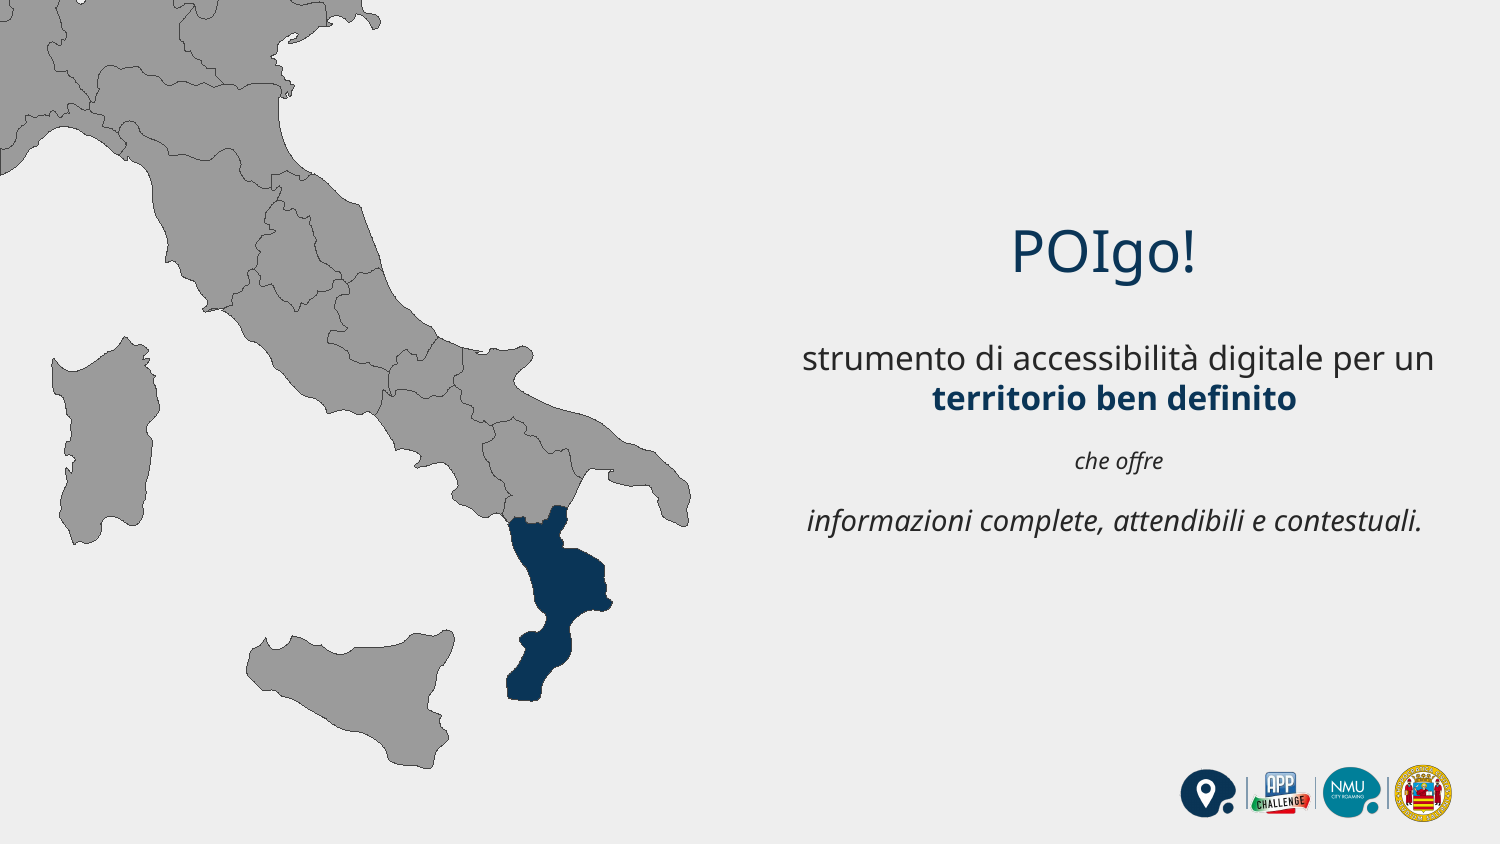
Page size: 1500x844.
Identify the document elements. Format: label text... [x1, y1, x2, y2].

text_box informazioni complete, attendibili e contestuali. [723, 487, 1500, 591]
text_box POIgo! [707, 206, 1500, 292]
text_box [1179, 763, 1453, 823]
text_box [0, 0, 693, 769]
text_box che offre [723, 431, 1500, 478]
text_box strumento di accessibilità digitale per un territorio ben definito [723, 322, 1500, 431]
